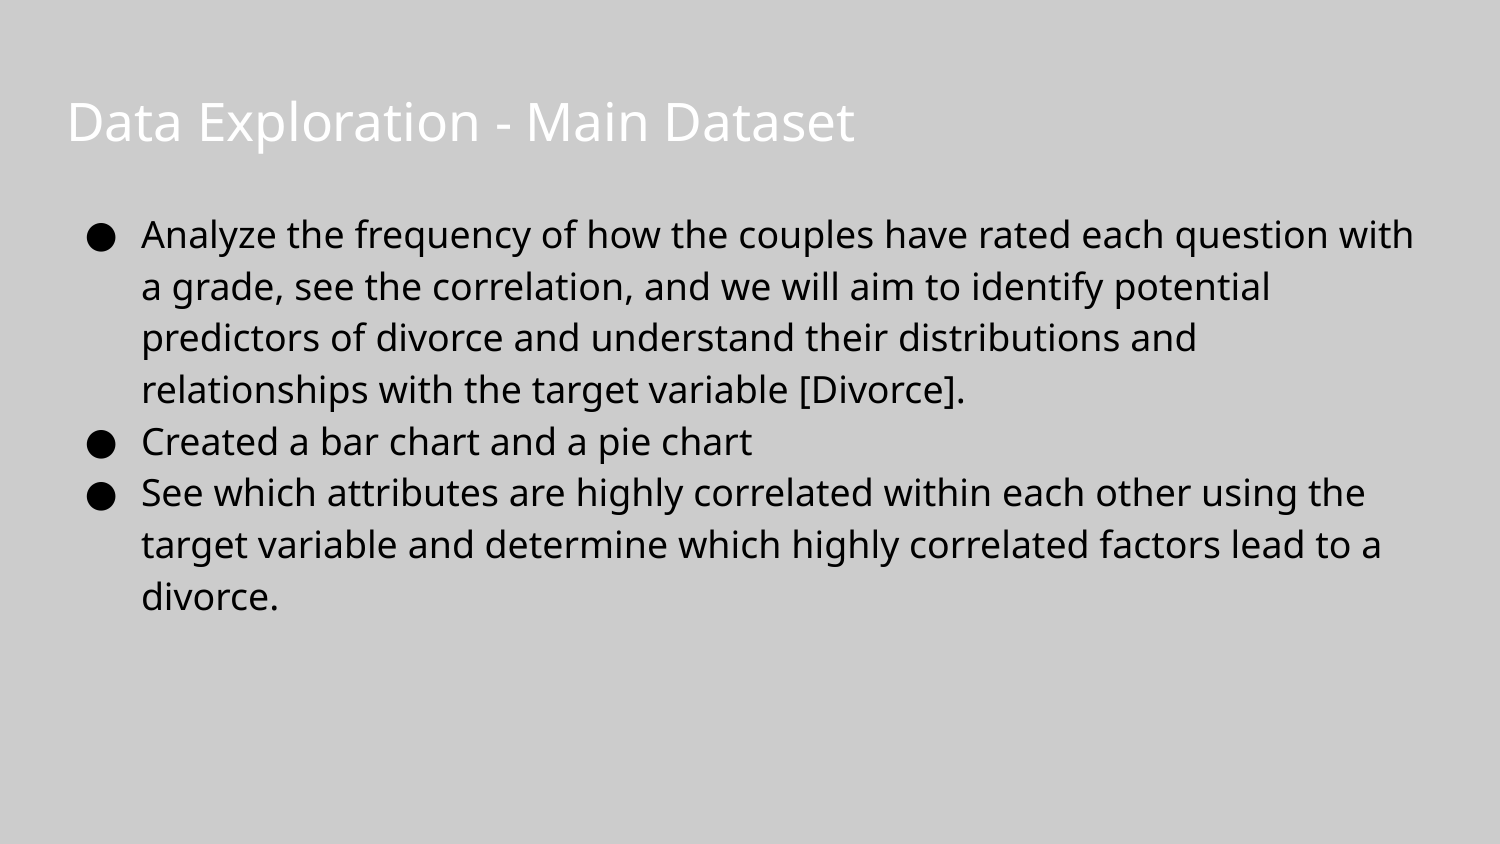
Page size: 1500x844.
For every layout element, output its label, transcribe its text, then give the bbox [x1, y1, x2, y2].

title Data Exploration - Main Dataset [51, 72, 1449, 167]
list Analyze the frequency of how the couples have rated each question with a grade, see the correlation, and we will aim to identify potential predictors of divorce and understand their distributions and relationships with the target variable [Divorce]. Created a bar chart and a pie chart See which attributes are highly correlated within each other using the target variable and determine which highly correlated factors lead to a divorce. [51, 189, 1449, 750]
